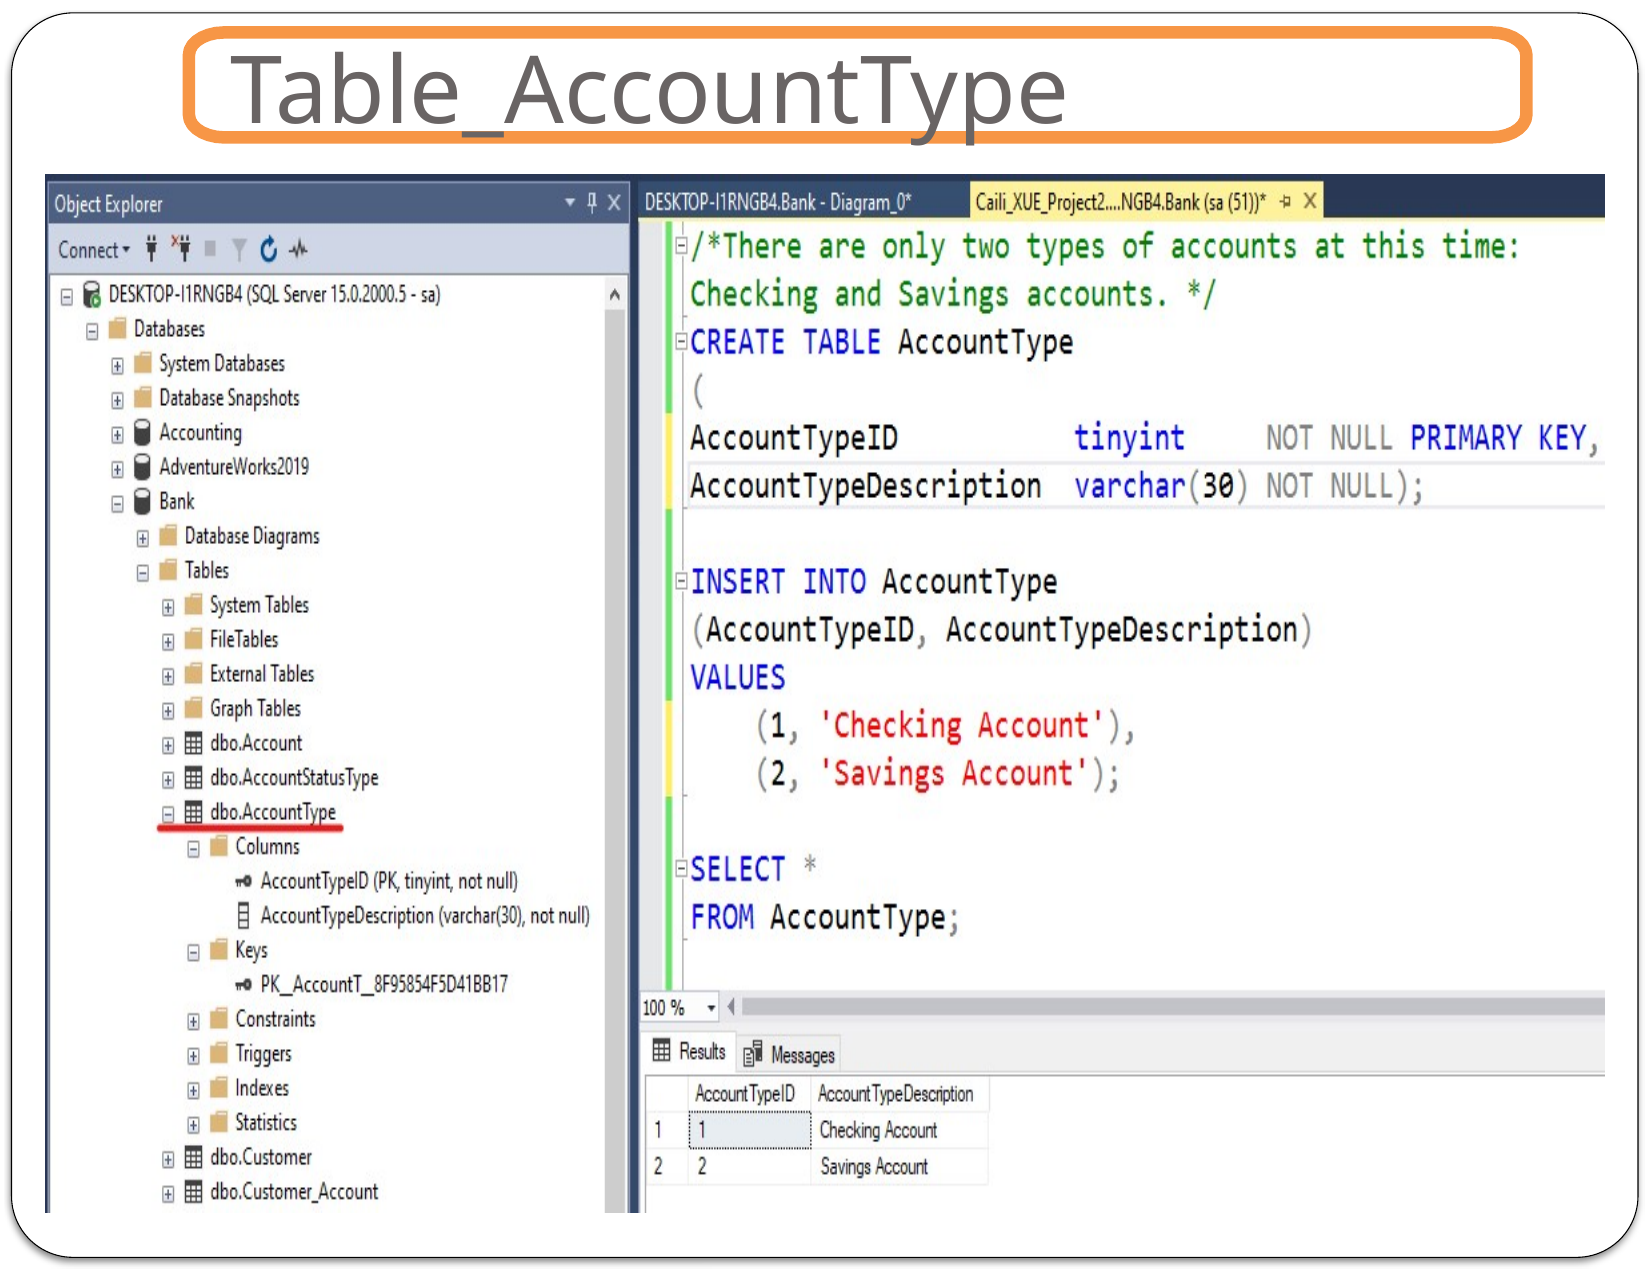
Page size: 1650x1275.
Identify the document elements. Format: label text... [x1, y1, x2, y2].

picture [45, 174, 1605, 1213]
text_box [1488, 32, 1527, 138]
title Table_AccountType [228, 0, 1488, 142]
text_box [188, 32, 228, 138]
